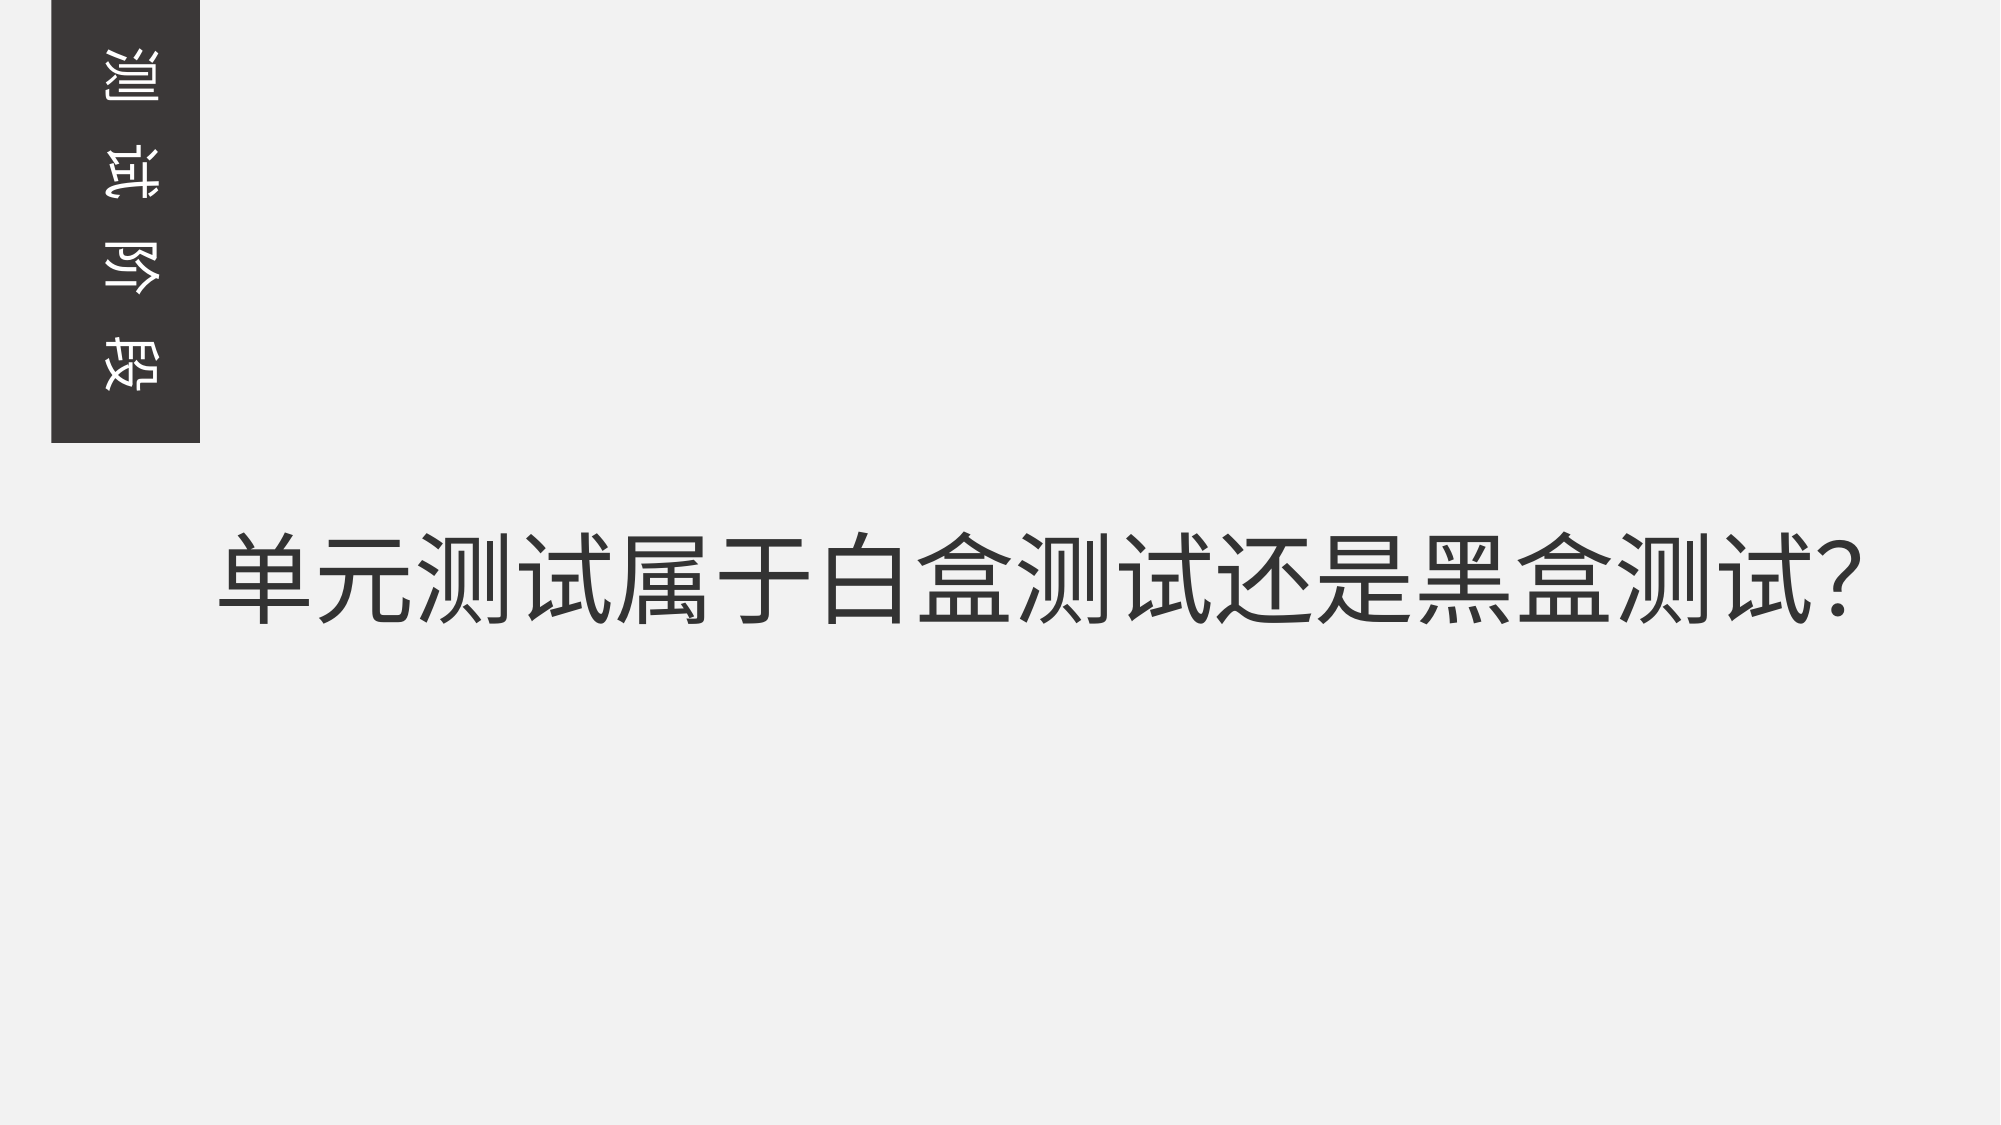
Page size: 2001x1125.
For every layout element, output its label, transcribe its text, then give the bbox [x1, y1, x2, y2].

text_box 单元测试属于白盒测试还是黑盒测试？ [199, 508, 1891, 644]
text_box 测 试 阶 段 [75, 31, 177, 443]
text_box [50, 0, 201, 444]
